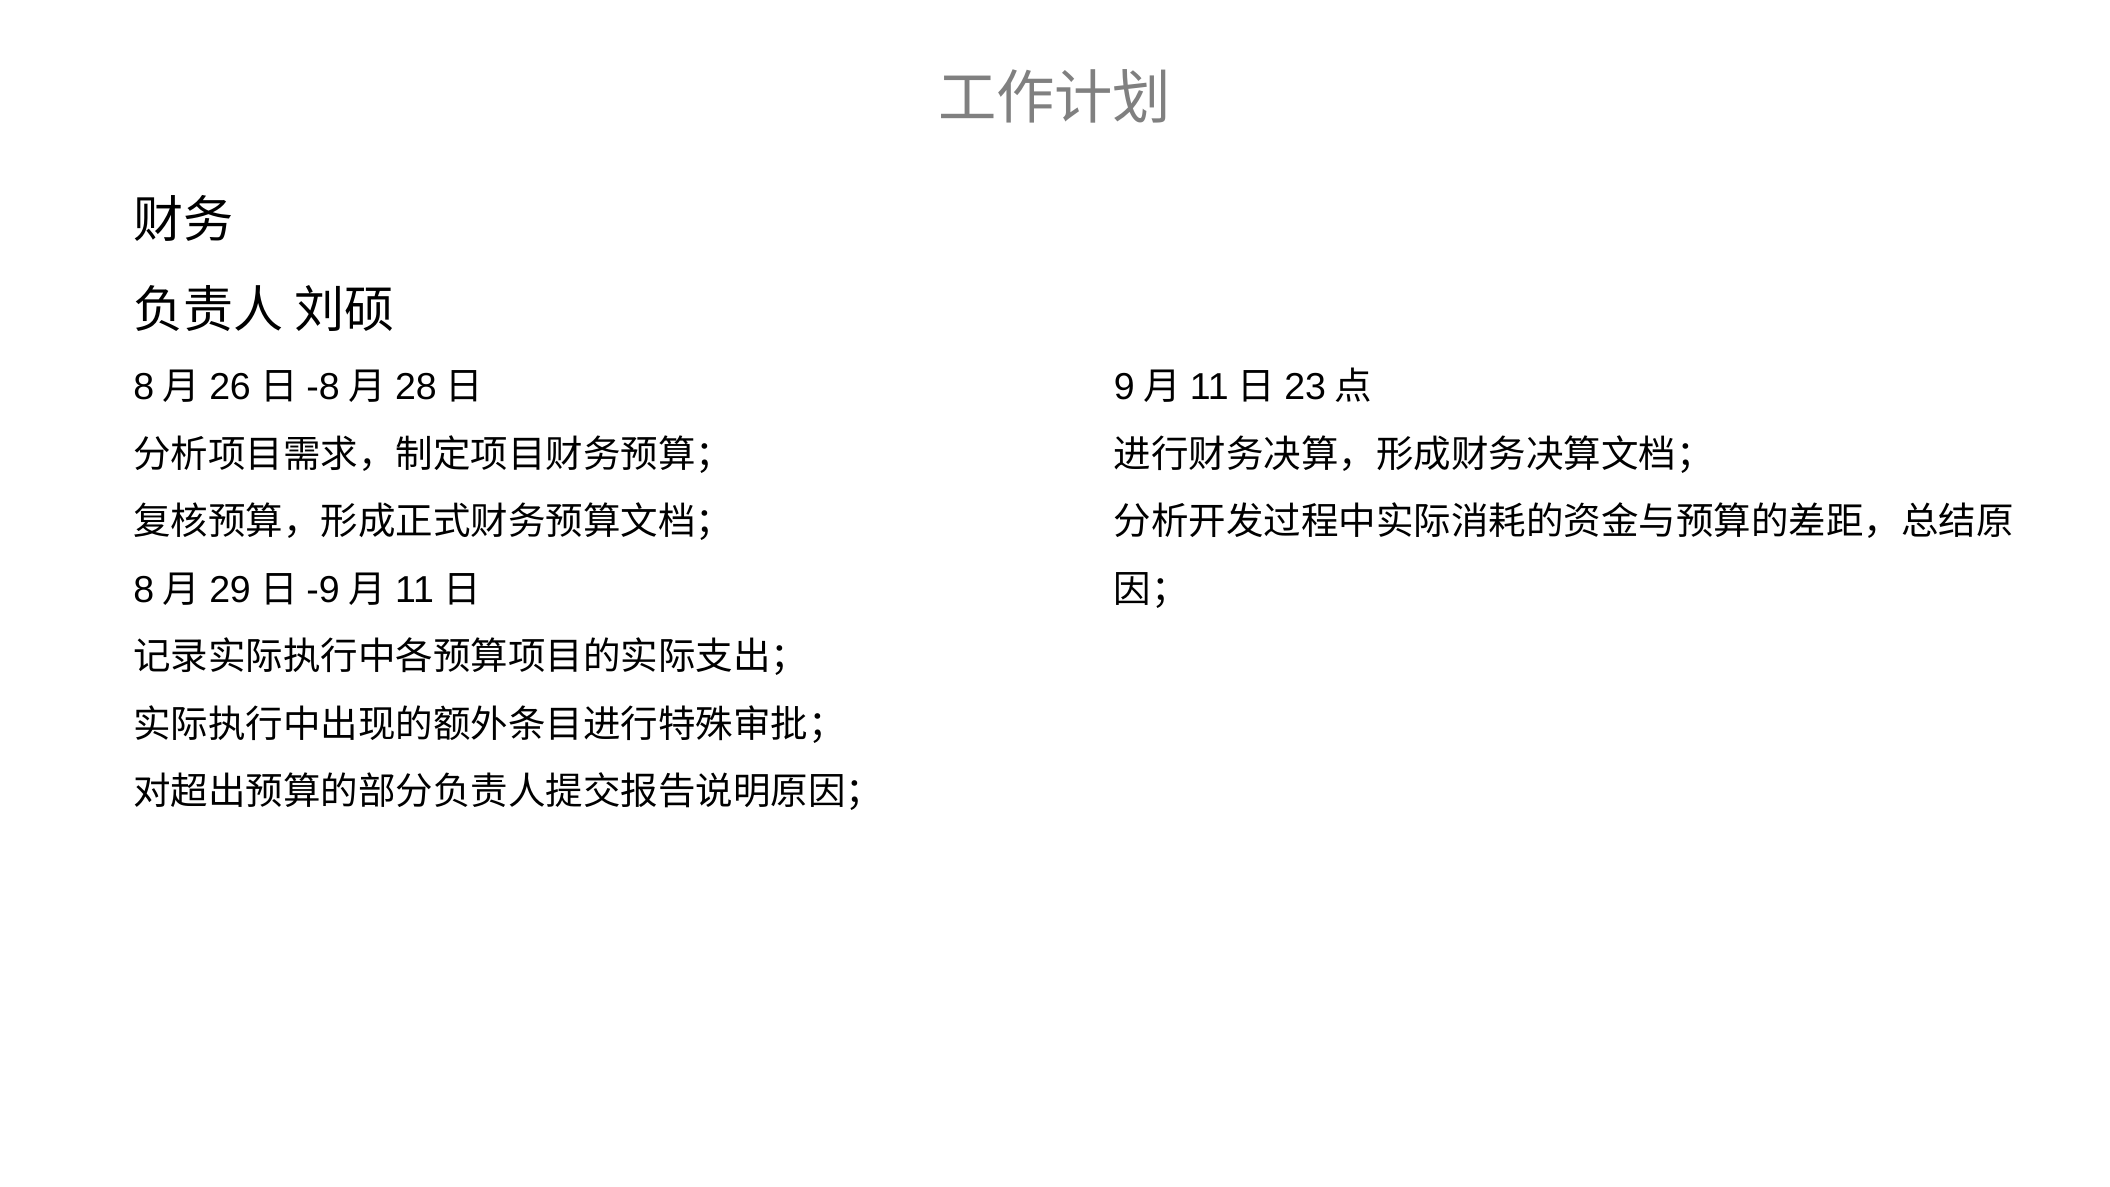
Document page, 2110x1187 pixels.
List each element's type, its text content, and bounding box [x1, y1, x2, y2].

text_box 财务 负责人 刘硕 [133, 157, 961, 338]
text_box 8月26日-8月28日 分析项目需求，制定项目财务预算； 复核预算，形成正式财务预算文档； 8月29日-9月11日 记录实际执行中各预算项目的实际支出； 实际执行中出现的额外条目进行特殊审批； 对超出预算的部分负责人提交报告说明原因； [133, 339, 1043, 813]
text_box 工作计划 [865, 60, 1245, 131]
text_box 9月11日23点 进行财务决算，形成财务决算文档； 分析开发过程中实际消耗的资金与预算的差距，总结原因； [1113, 339, 2024, 610]
